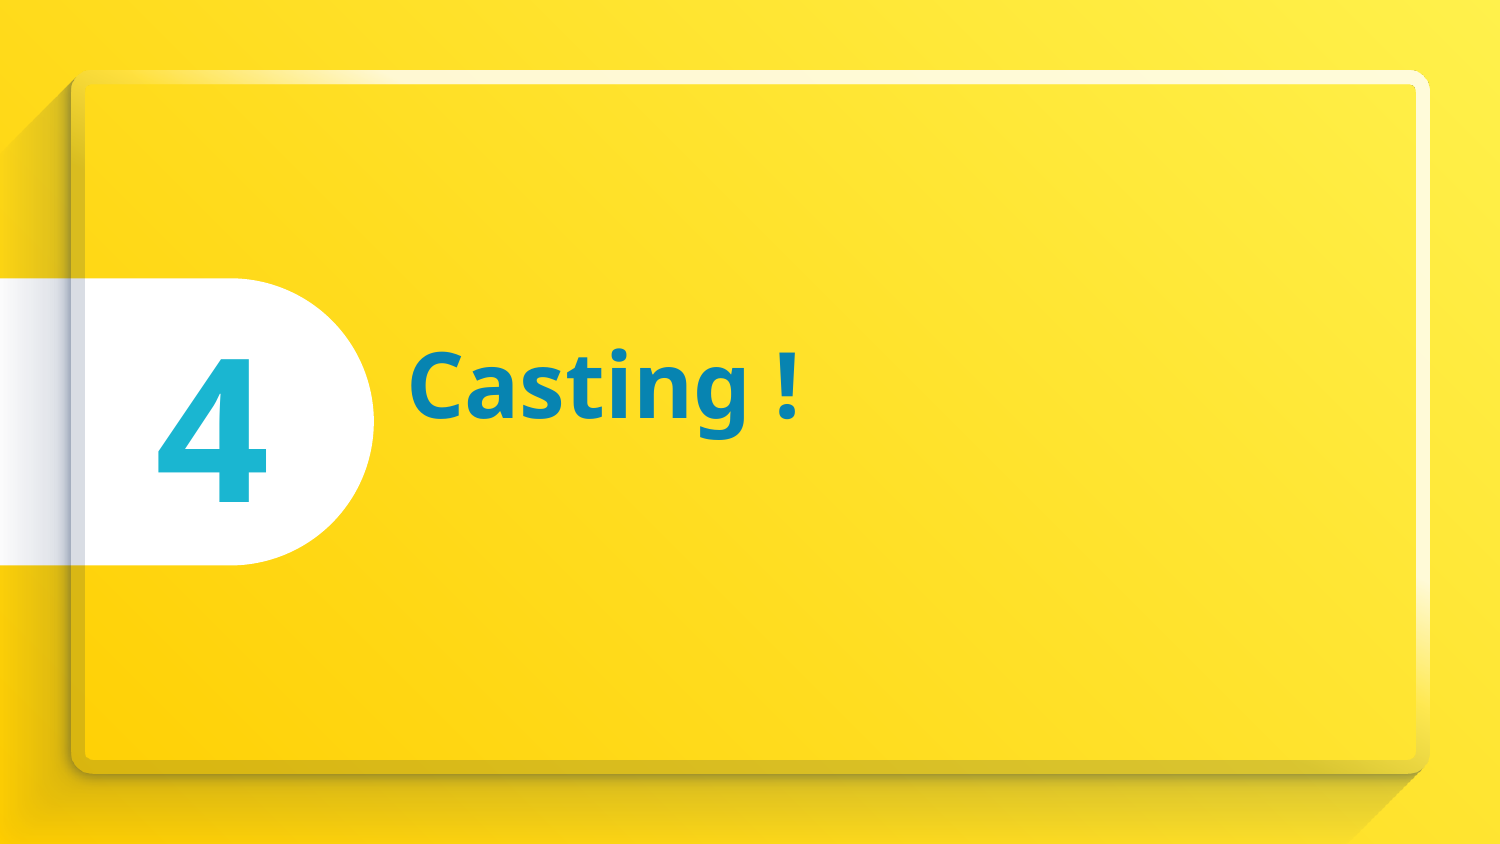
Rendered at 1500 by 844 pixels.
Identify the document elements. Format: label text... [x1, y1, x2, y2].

text_box 4 [83, 279, 343, 566]
title Casting ! [406, 328, 1360, 439]
picture [0, 0, 1500, 844]
